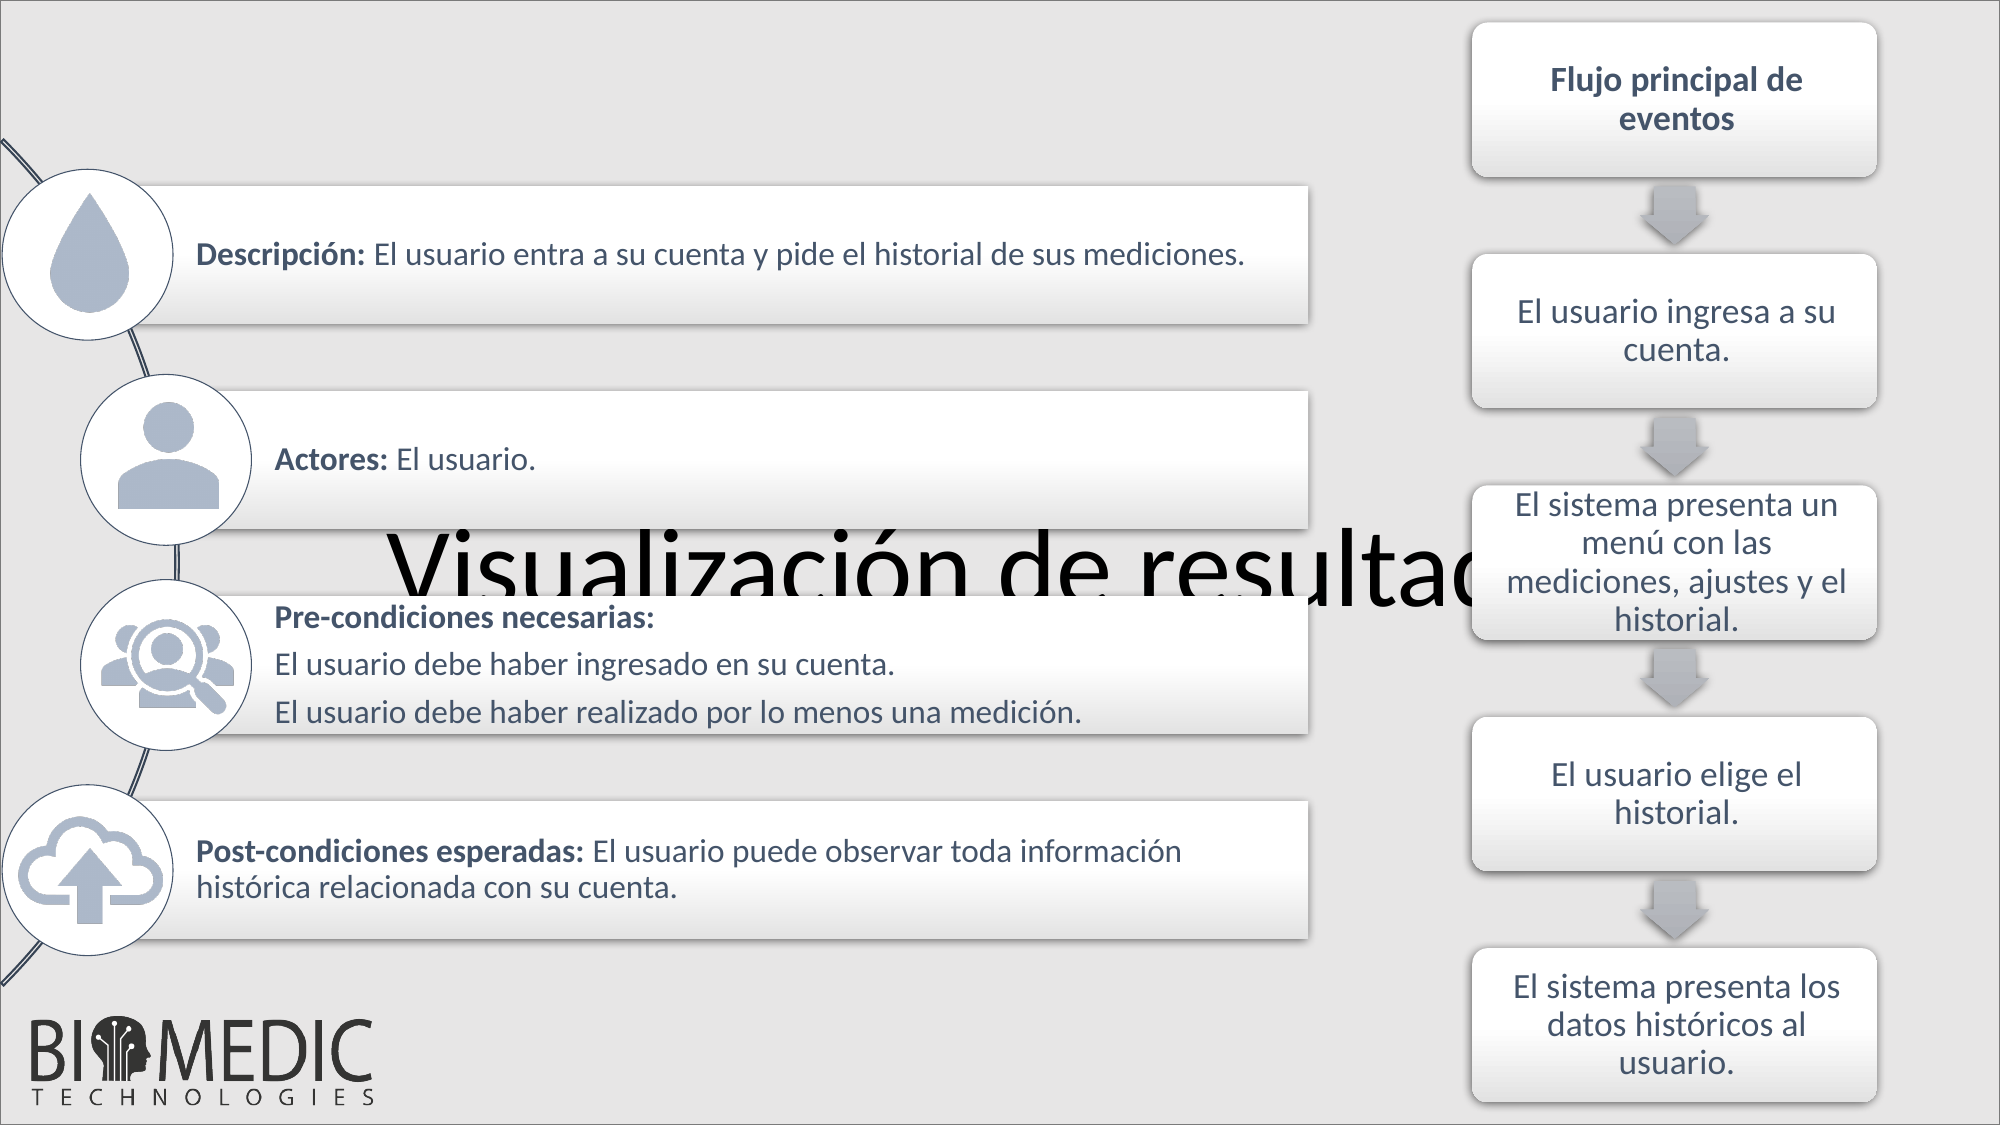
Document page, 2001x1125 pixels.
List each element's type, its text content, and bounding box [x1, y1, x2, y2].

picture [25, 1007, 391, 1125]
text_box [0, 117, 1321, 1007]
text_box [1394, 22, 1955, 1103]
text_box [0, 0, 2000, 1125]
text_box Visualización de resultados [1321, 486, 1394, 637]
